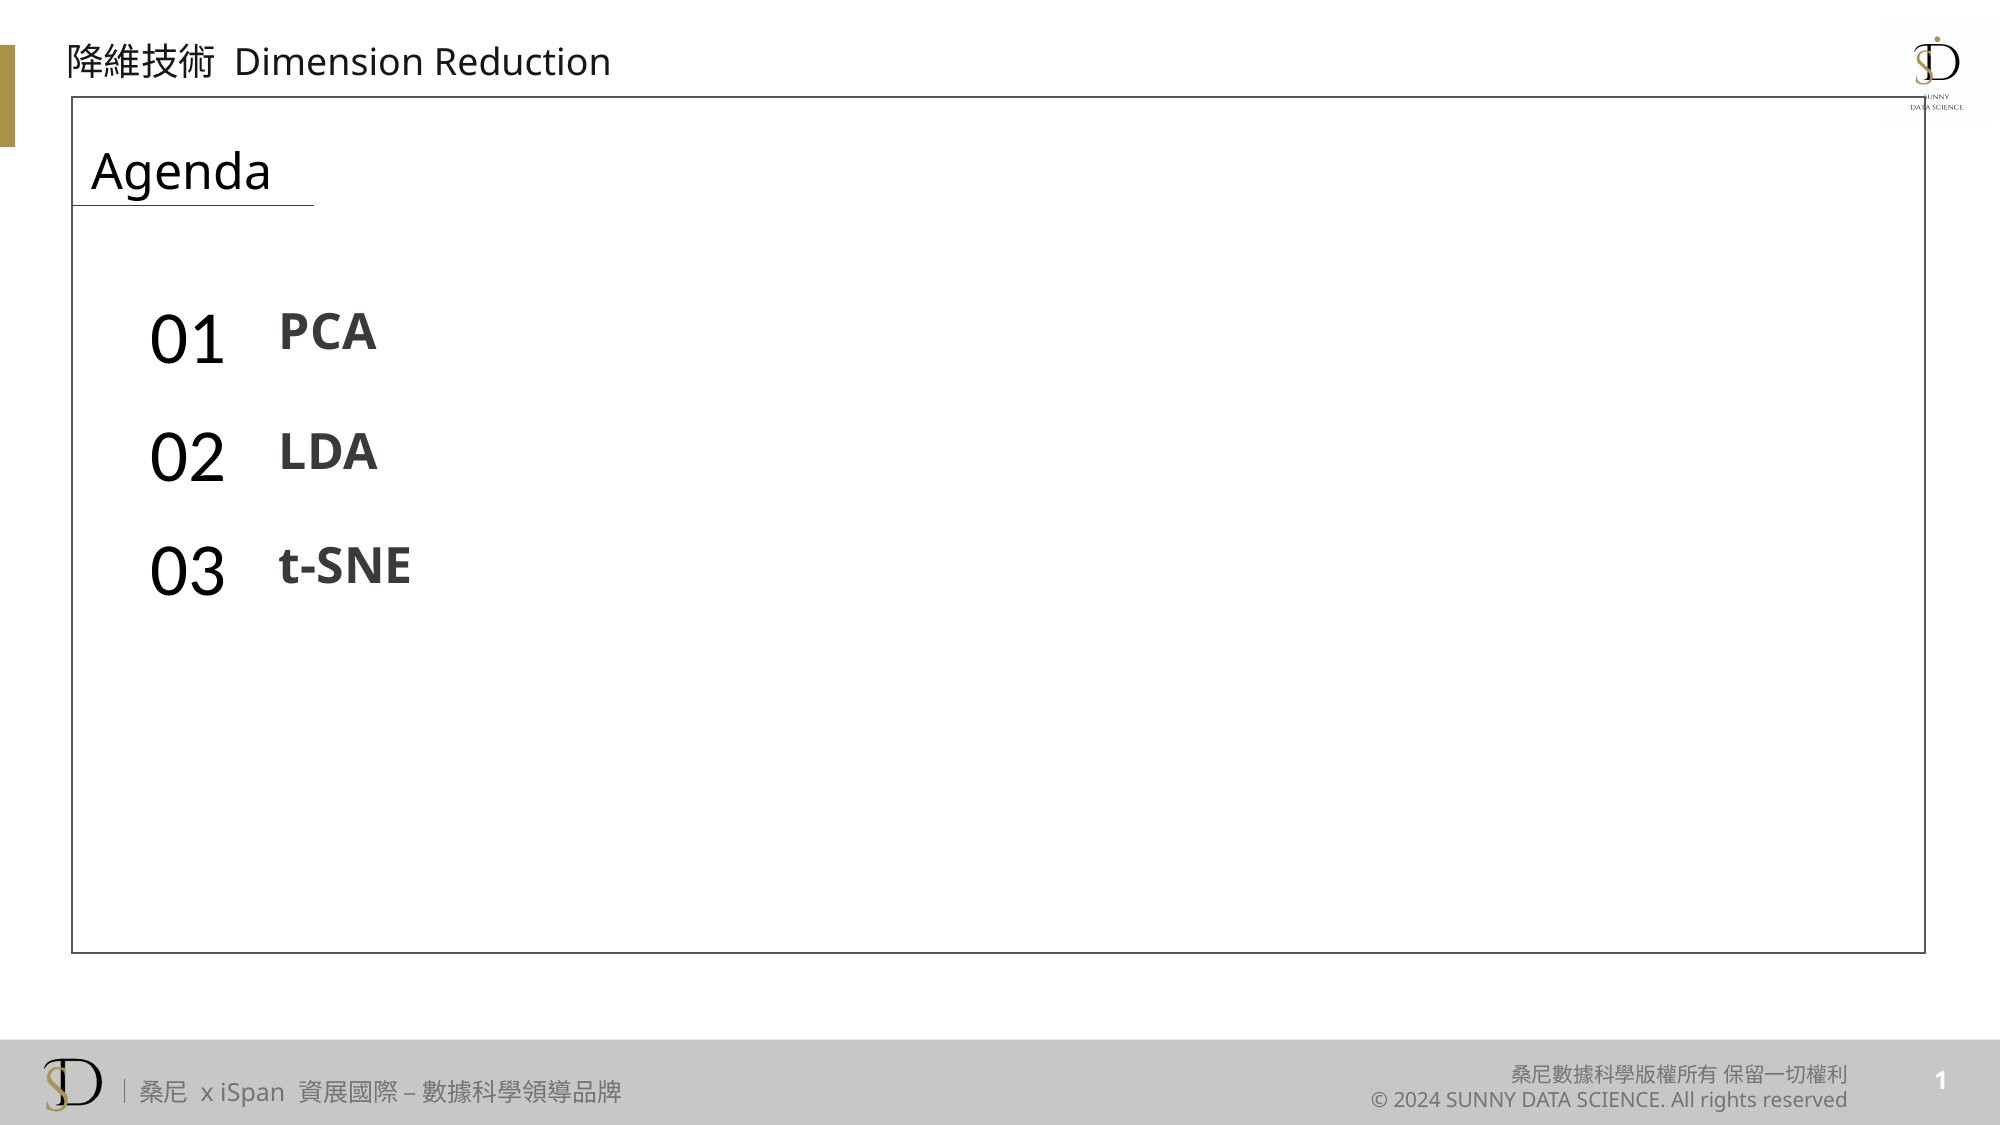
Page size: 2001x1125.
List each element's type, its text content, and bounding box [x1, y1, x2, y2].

text_box PCA [271, 276, 1107, 391]
text_box 02 [98, 414, 271, 488]
text_box t-SNE [271, 510, 1107, 625]
text_box 降維技術 Dimension Reduction [51, 30, 1054, 91]
picture [0, 1020, 145, 1125]
text_box LDA [271, 395, 1107, 510]
picture [1880, 14, 1993, 127]
text_box 01 [98, 296, 271, 370]
text_box [71, 96, 1926, 954]
text_box Agenda [49, 132, 315, 206]
text_box 03 [98, 528, 271, 602]
